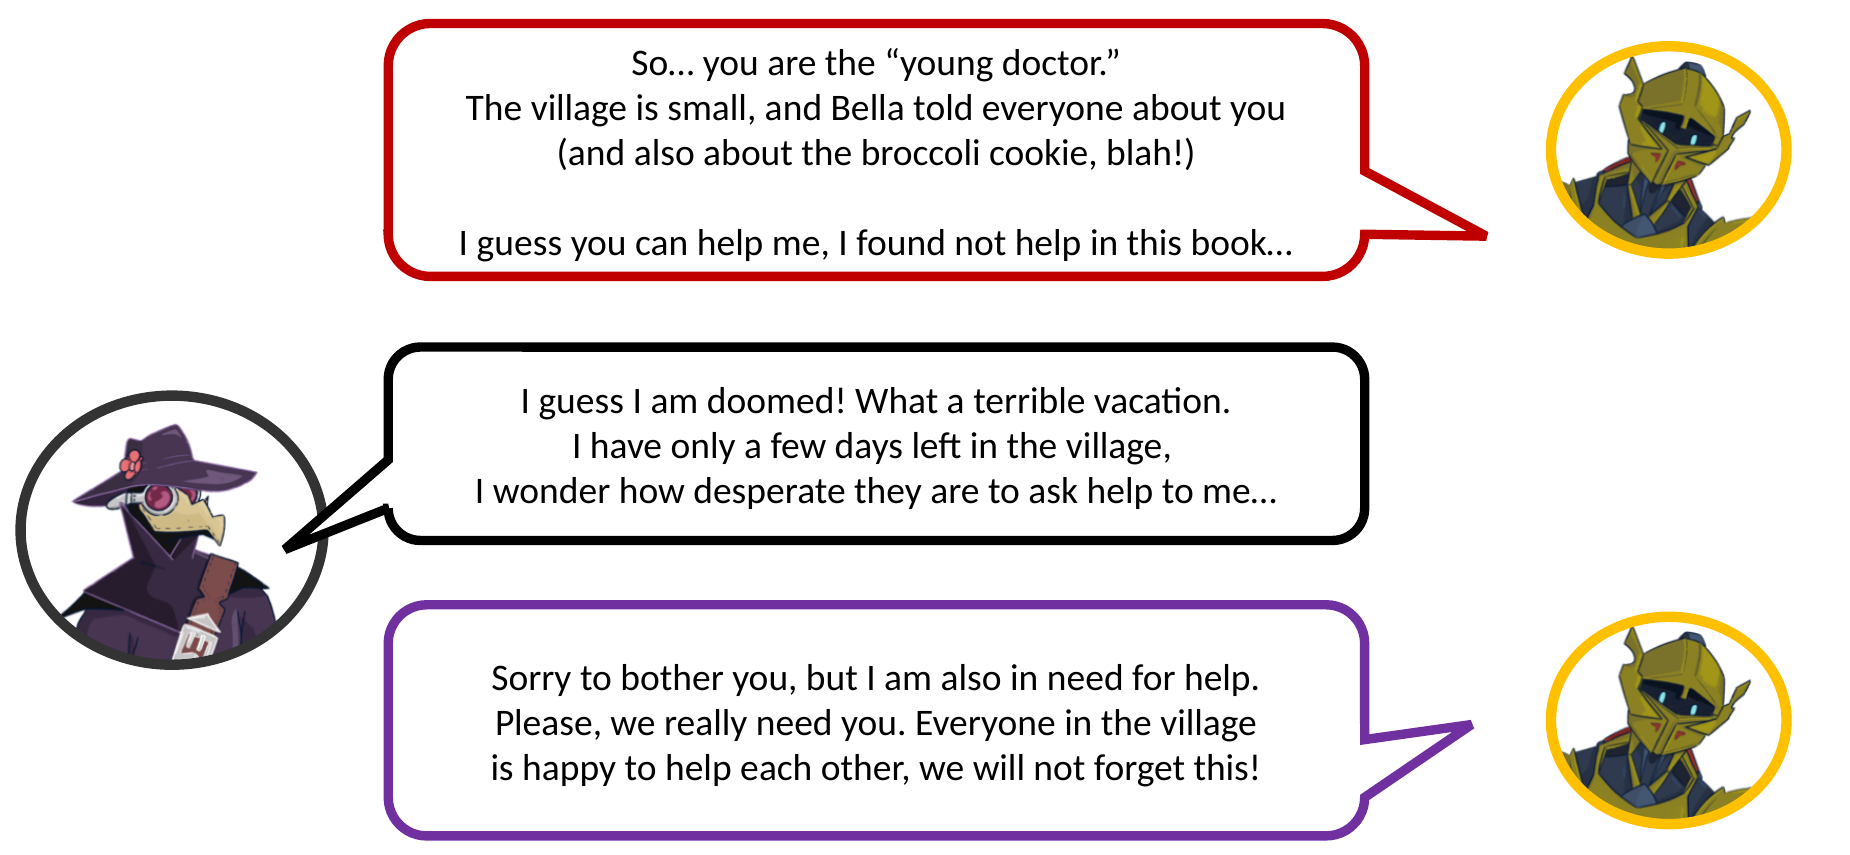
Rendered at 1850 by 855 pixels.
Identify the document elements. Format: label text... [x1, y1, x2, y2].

text_box Sorry to bother you, but I am also in need for help. Please, we really need you. Everyone in the village is happy to help each other, we will not forget this! [387, 603, 1473, 837]
picture [1550, 46, 1787, 254]
text_box So… you are the “young doctor.” The village is small, and Bella told everyone about you (and also about the broccoli cookie, blah!) I guess you can help me, I found not help in this book… [387, 22, 1487, 278]
picture [1550, 616, 1787, 825]
picture [20, 395, 324, 665]
text_box I guess I am doomed! What a terrible vacation. I have only a few days left in the village, I wonder how desperate they are to ask help to me… [324, 345, 1366, 542]
